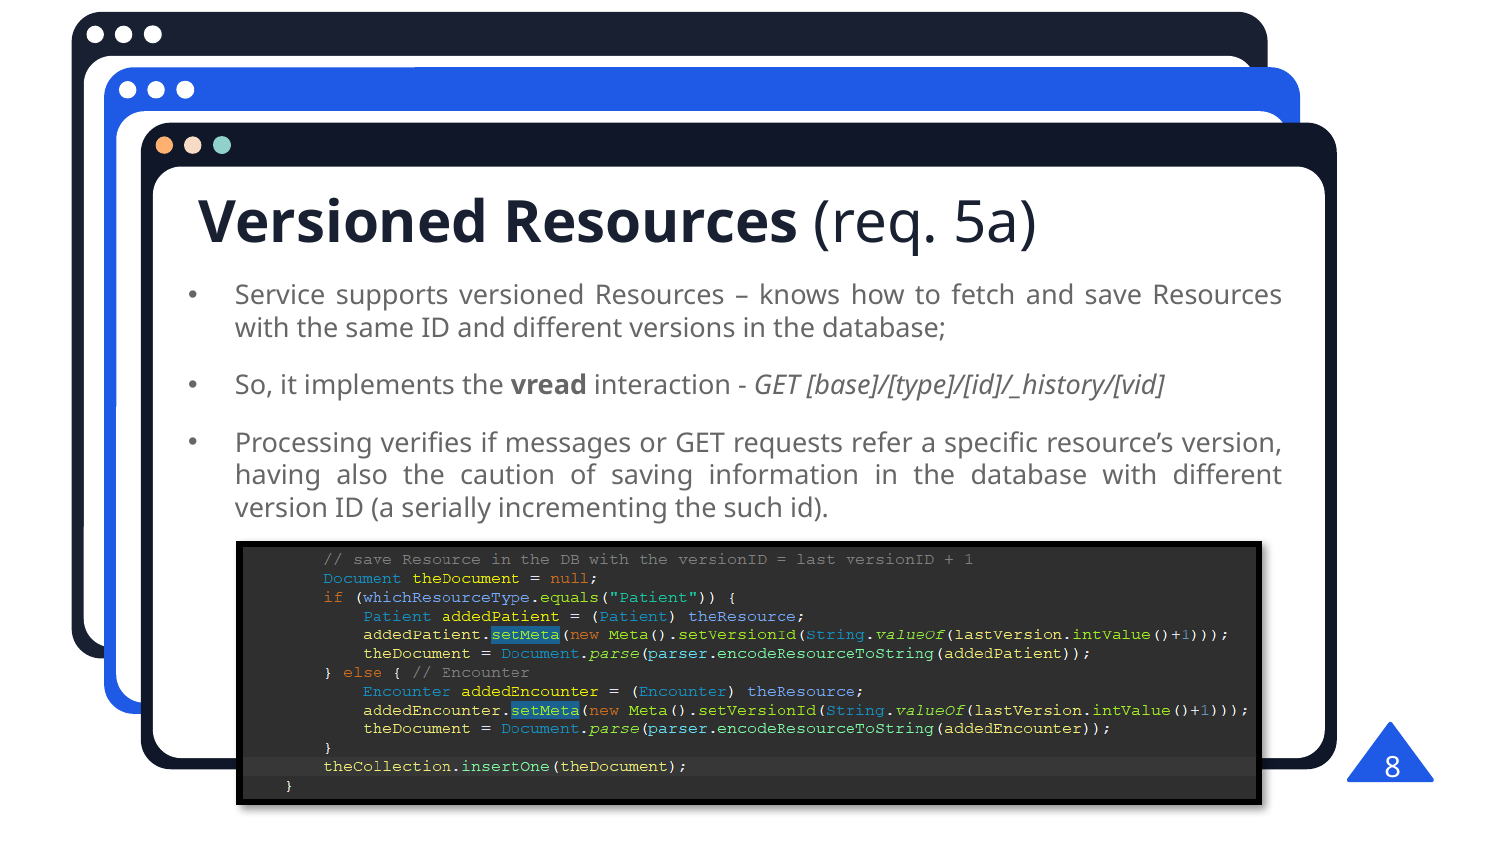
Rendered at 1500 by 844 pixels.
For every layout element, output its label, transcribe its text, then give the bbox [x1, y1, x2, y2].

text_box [103, 66, 1301, 715]
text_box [71, 11, 1268, 659]
text_box 8 [1347, 721, 1434, 783]
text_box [140, 122, 1338, 770]
picture [242, 546, 1256, 800]
